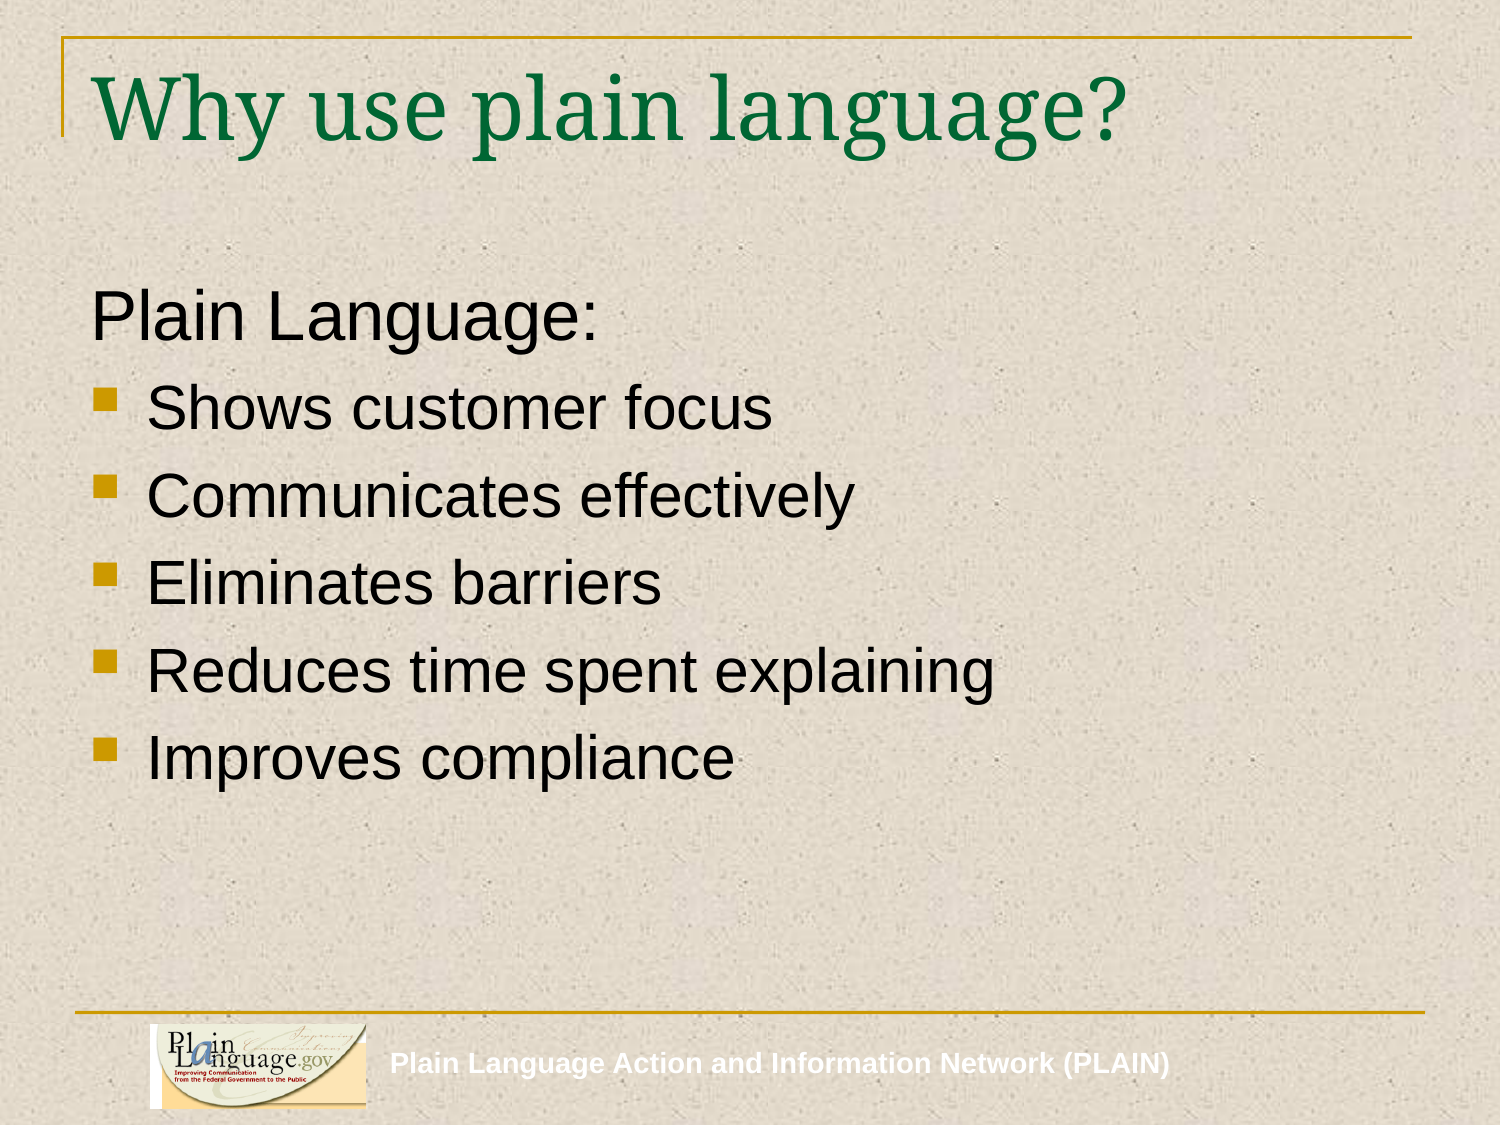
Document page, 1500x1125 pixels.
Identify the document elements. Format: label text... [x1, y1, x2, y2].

title Why use plain language? [74, 45, 1426, 233]
picture [0, 0, 1500, 1125]
list Plain Language: Shows customer focus Communicates effectively Eliminates barriers Reduces time spent explaining Improves compliance [74, 262, 1426, 1006]
